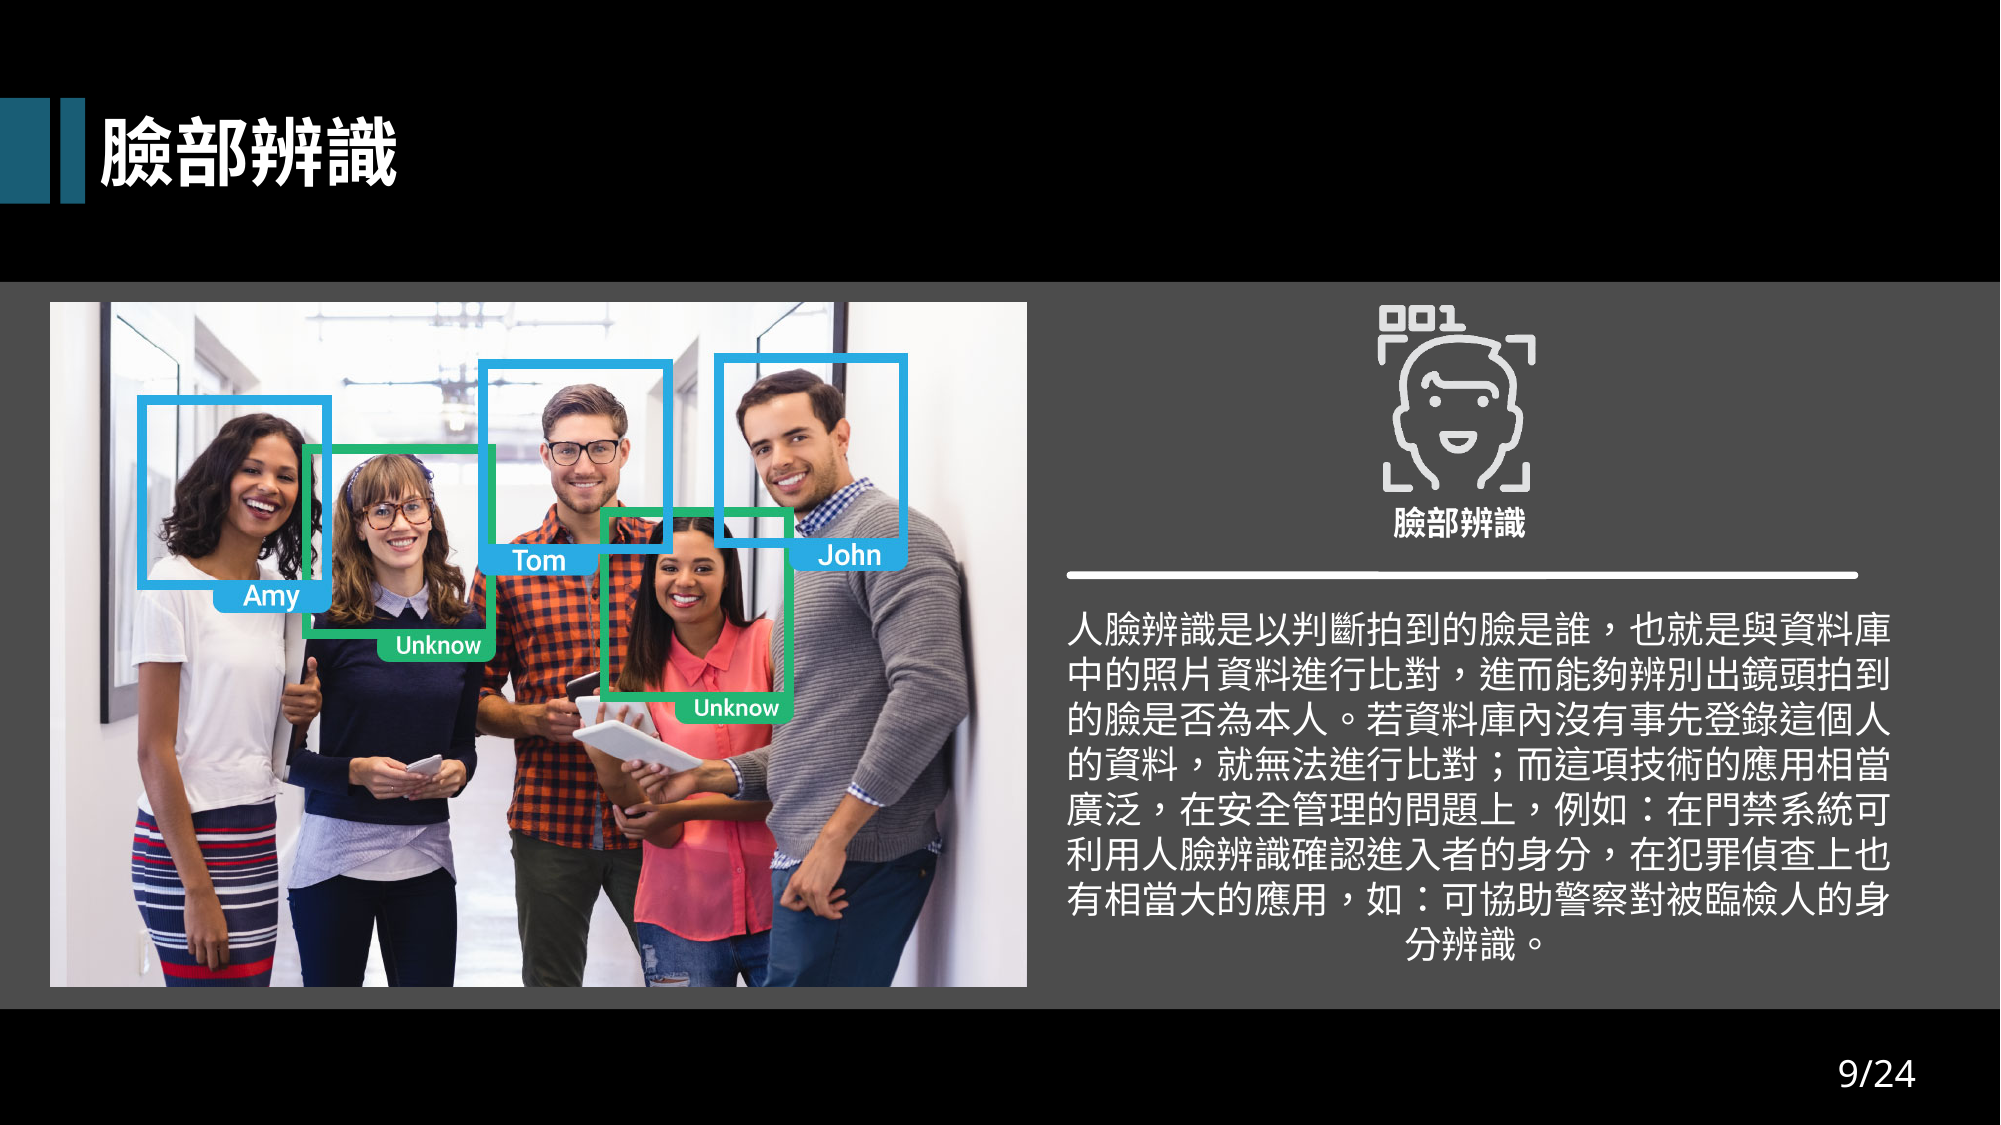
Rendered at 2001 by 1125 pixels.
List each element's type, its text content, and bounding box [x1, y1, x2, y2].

text_box 人臉辨識是以判斷拍到的臉是誰，也就是與資料庫中的照片資料進行比對，進而能夠辨別出鏡頭拍到的臉是否為本人。若資料庫內沒有事先登錄這個人的資料，就無法進行比對；而這項技術的應用相當廣泛，在安全管理的問題上，例如：在門禁系統可利用人臉辨識確認進入者的身分，在犯罪偵查上也有相當大的應用，如：可協助警察對被臨檢人的身分辨識。 [1066, 606, 1892, 967]
text_box [0, 97, 51, 205]
text_box 9/24 [1822, 1042, 2000, 1103]
text_box [0, 281, 2000, 1010]
picture [49, 302, 1027, 987]
text_box 臉部辨識 [1316, 494, 1605, 550]
text_box [1065, 570, 1860, 581]
text_box [59, 97, 86, 205]
picture [1377, 302, 1538, 495]
text_box 臉部辨識 [85, 97, 593, 203]
